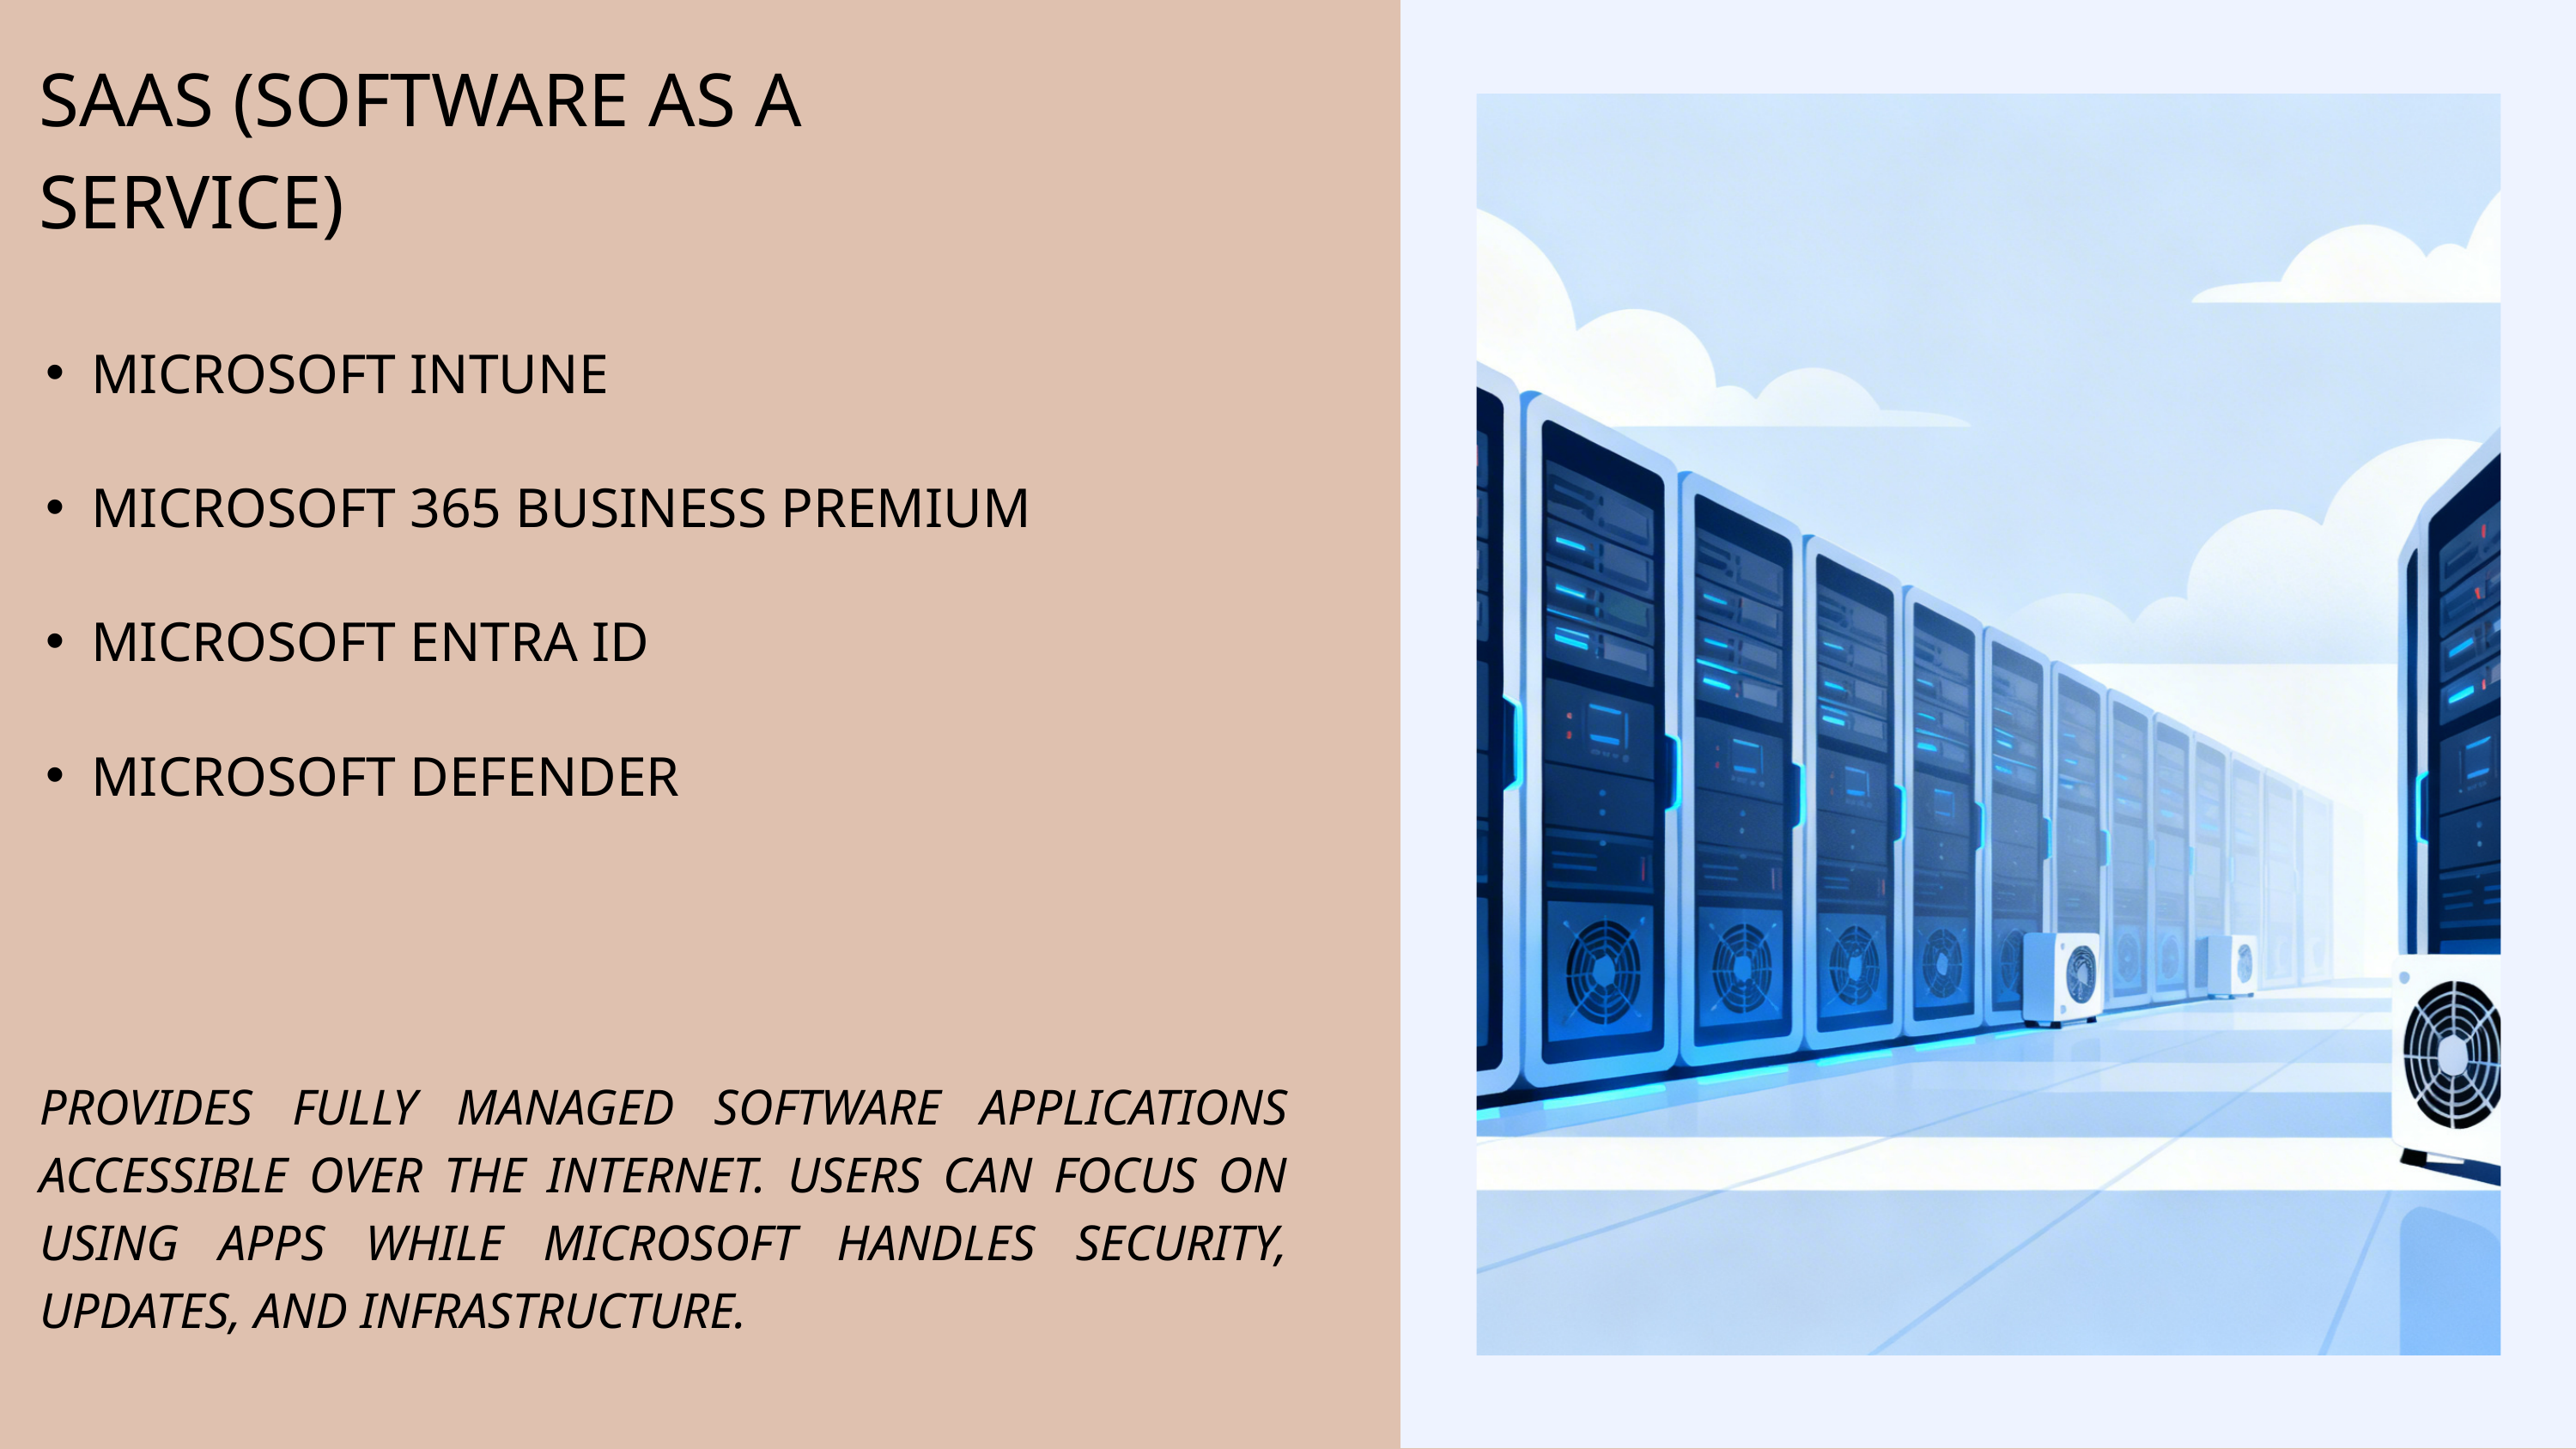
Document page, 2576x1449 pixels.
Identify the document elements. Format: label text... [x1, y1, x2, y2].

text_box PROVIDES FULLY MANAGED SOFTWARE APPLICATIONS ACCESSIBLE OVER THE INTERNET. USERS CAN FOCUS ON USING APPS WHILE MICROSOFT HANDLES SECURITY, UPDATES, AND INFRASTRUCTURE. [39, 1067, 1288, 1338]
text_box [1476, 94, 2501, 1355]
text_box MICROSOFT INTUNE MICROSOFT 365 BUSINESS PREMIUM MICROSOFT ENTRA ID MICROSOFT DEFENDER [0, 270, 1289, 807]
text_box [1400, 0, 2576, 1449]
text_box SAAS (SOFTWARE AS A SERVICE) [39, 38, 1065, 244]
